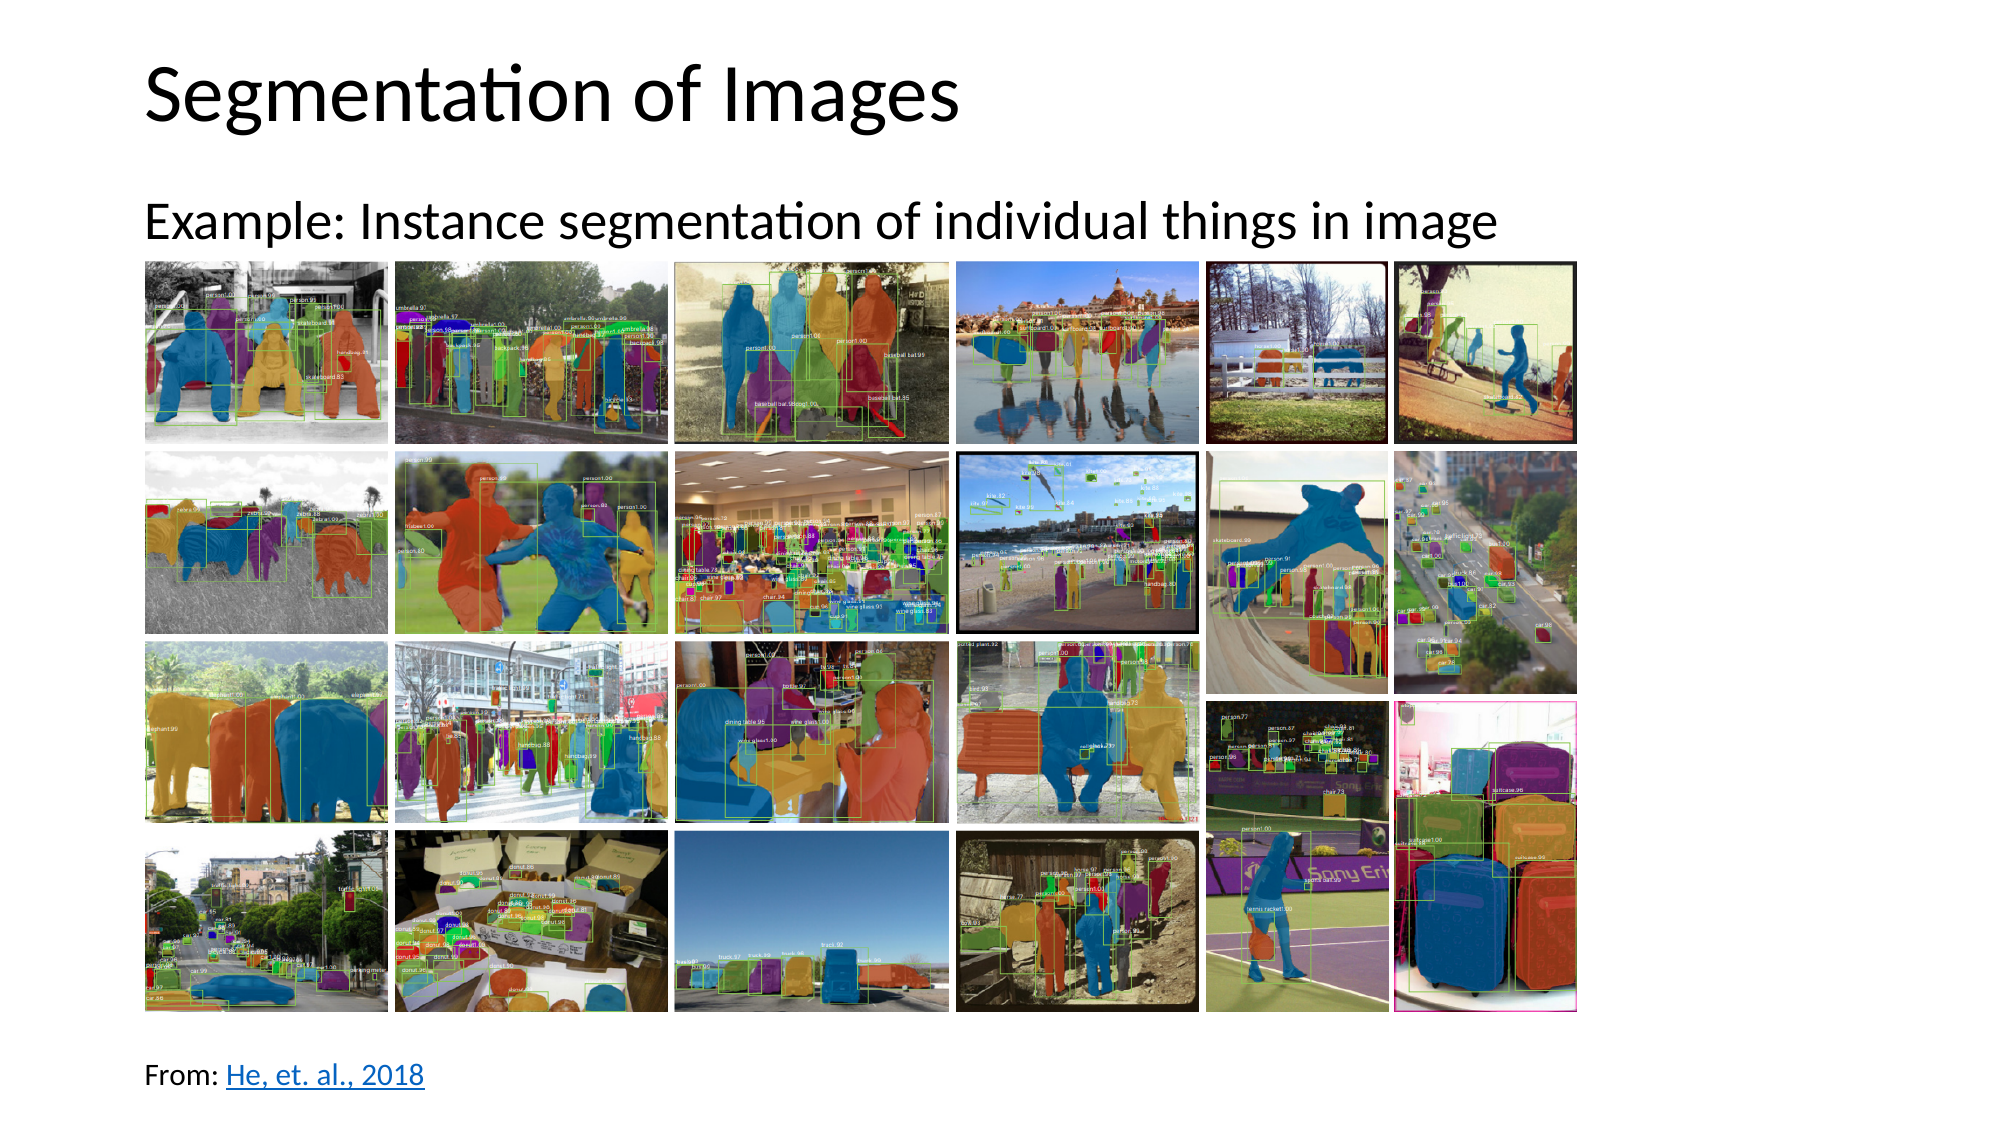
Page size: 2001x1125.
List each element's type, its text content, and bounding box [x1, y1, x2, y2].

list Example: Instance segmentation of individual things in image From: He, et. al., 2018 [129, 184, 1855, 1102]
picture [136, 249, 1586, 1024]
title Segmentation of Images [129, 22, 1855, 166]
